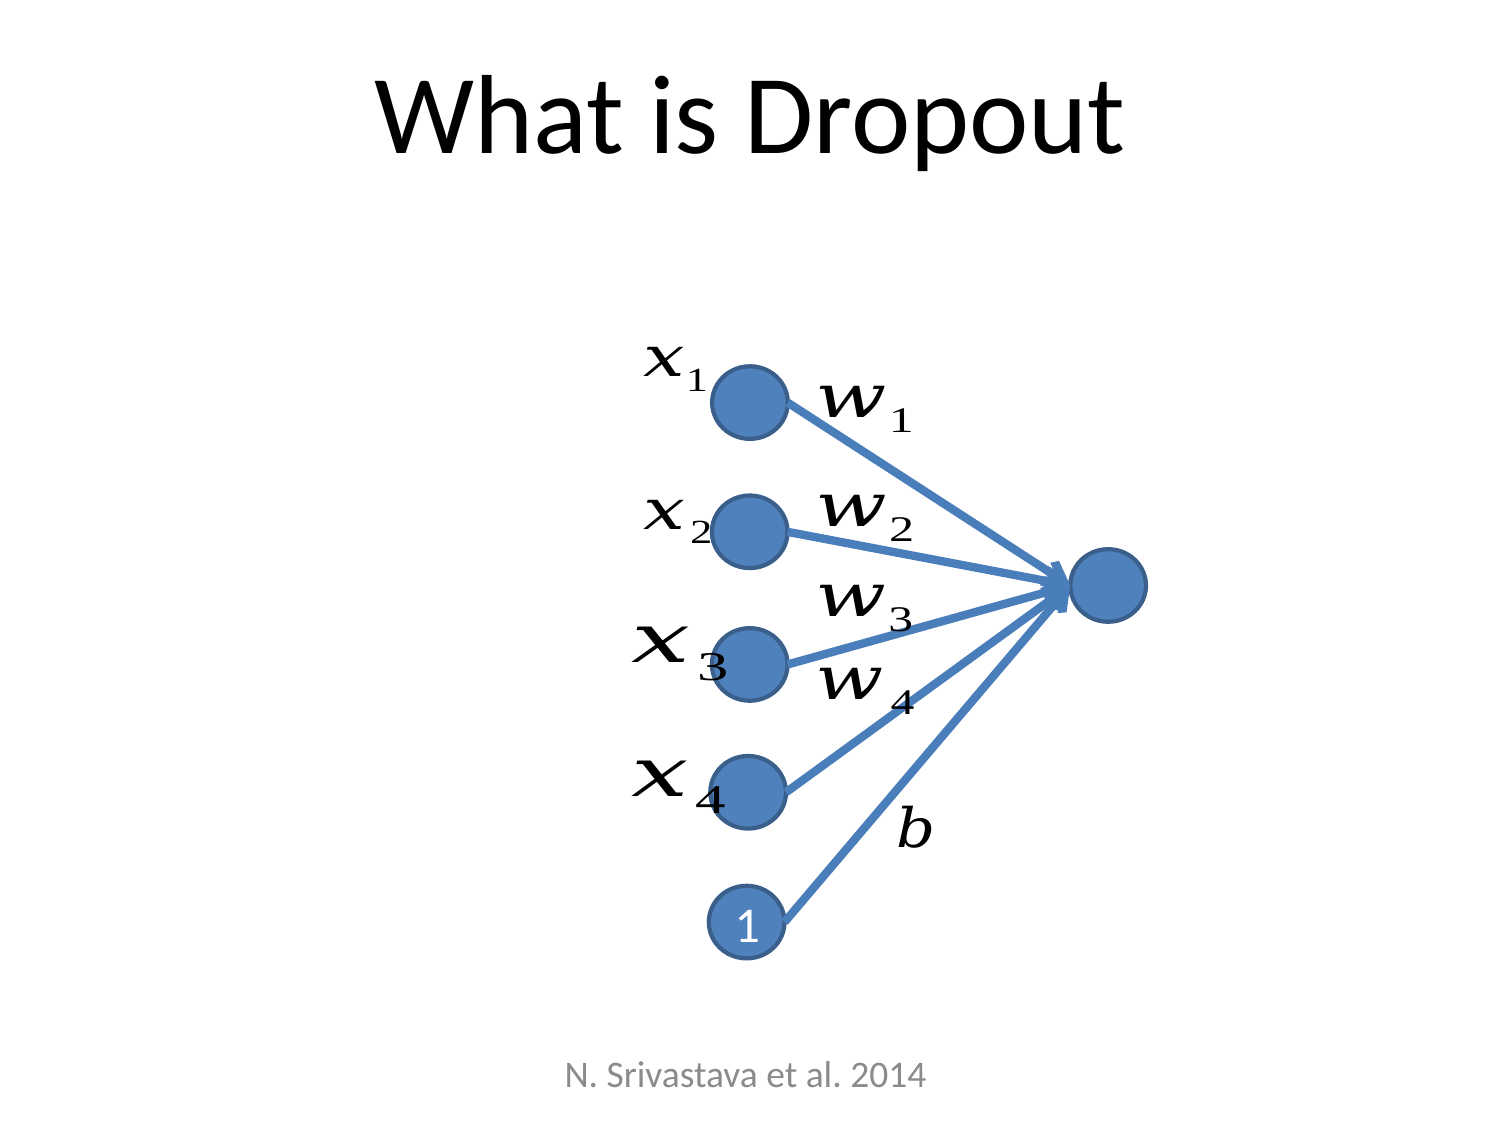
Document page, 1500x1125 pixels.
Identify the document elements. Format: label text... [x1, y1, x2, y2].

title What is Dropout [0, 0, 1500, 218]
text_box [787, 402, 1071, 531]
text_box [784, 585, 1071, 923]
text_box [711, 626, 778, 703]
text_box [709, 667, 720, 679]
text_box [708, 753, 779, 831]
text_box [709, 655, 718, 665]
footer N. Srivastava et al. 2014 [512, 1042, 988, 1103]
text_box [709, 364, 790, 441]
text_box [787, 531, 1071, 583]
text_box [1075, 547, 1149, 624]
text_box 1 [706, 883, 786, 961]
text_box [709, 493, 782, 571]
